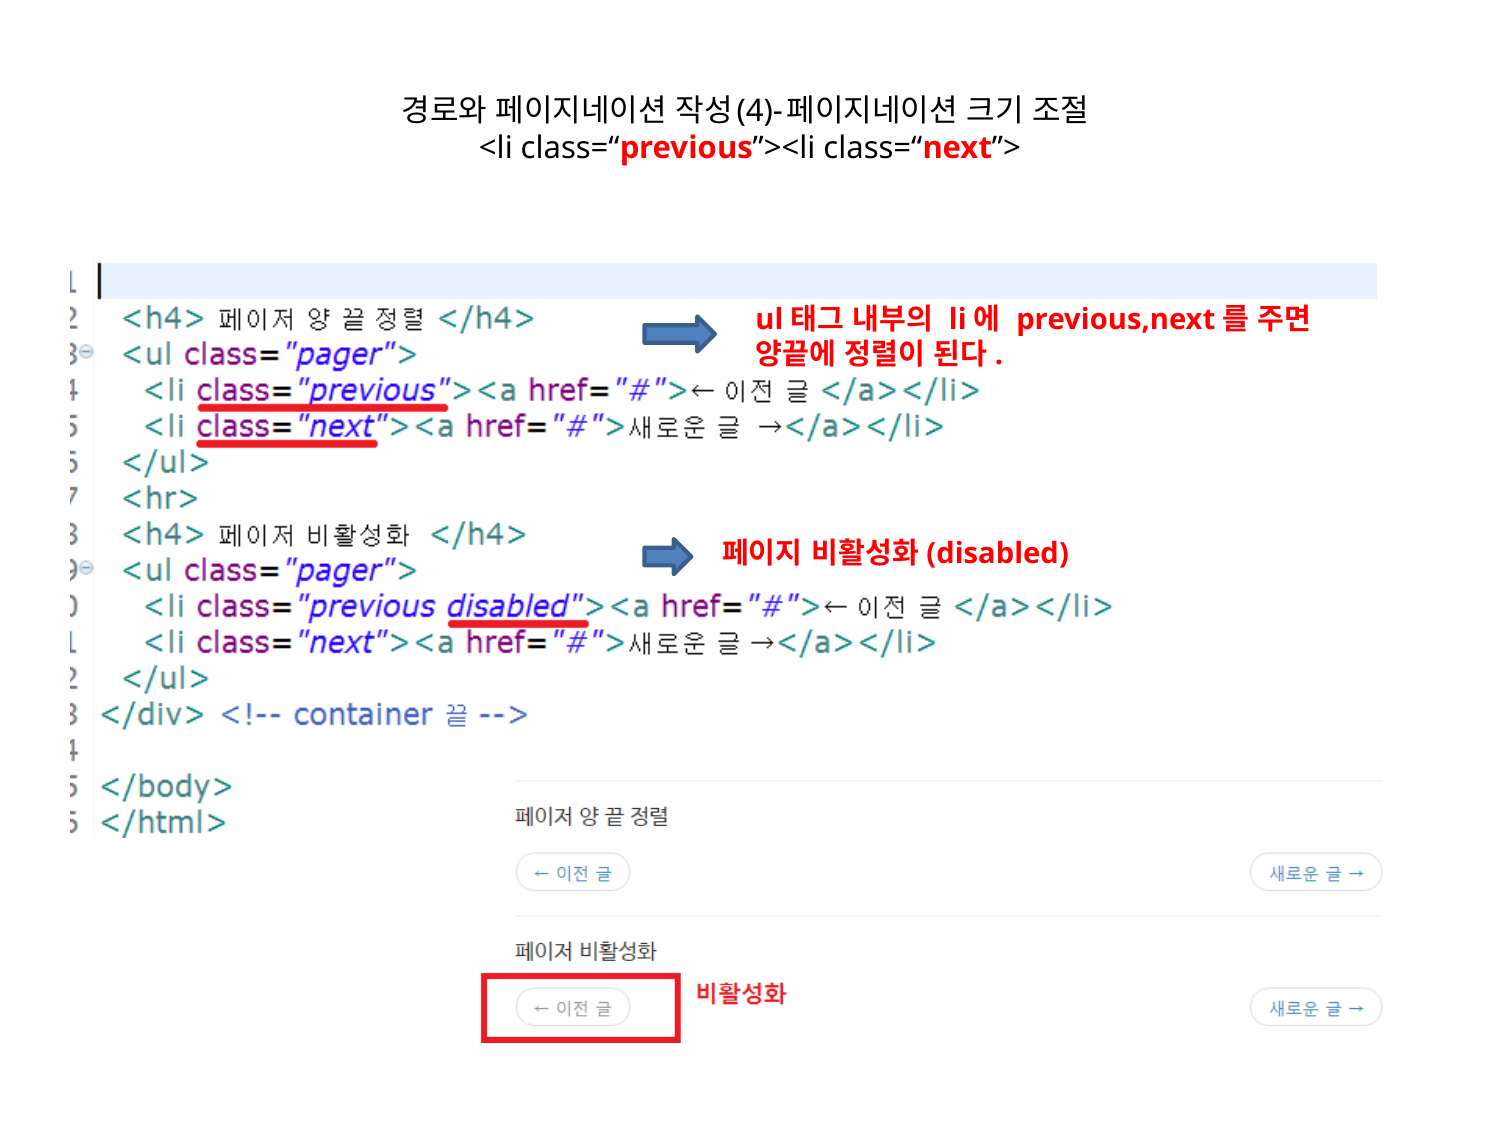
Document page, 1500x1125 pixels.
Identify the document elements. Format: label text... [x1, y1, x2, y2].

title 경로와 페이지네이션 작성(4)-페이지네이션 크기 조절 <li class=“previous”><li class=“next”> [75, 45, 1425, 233]
picture [70, 257, 1474, 1044]
